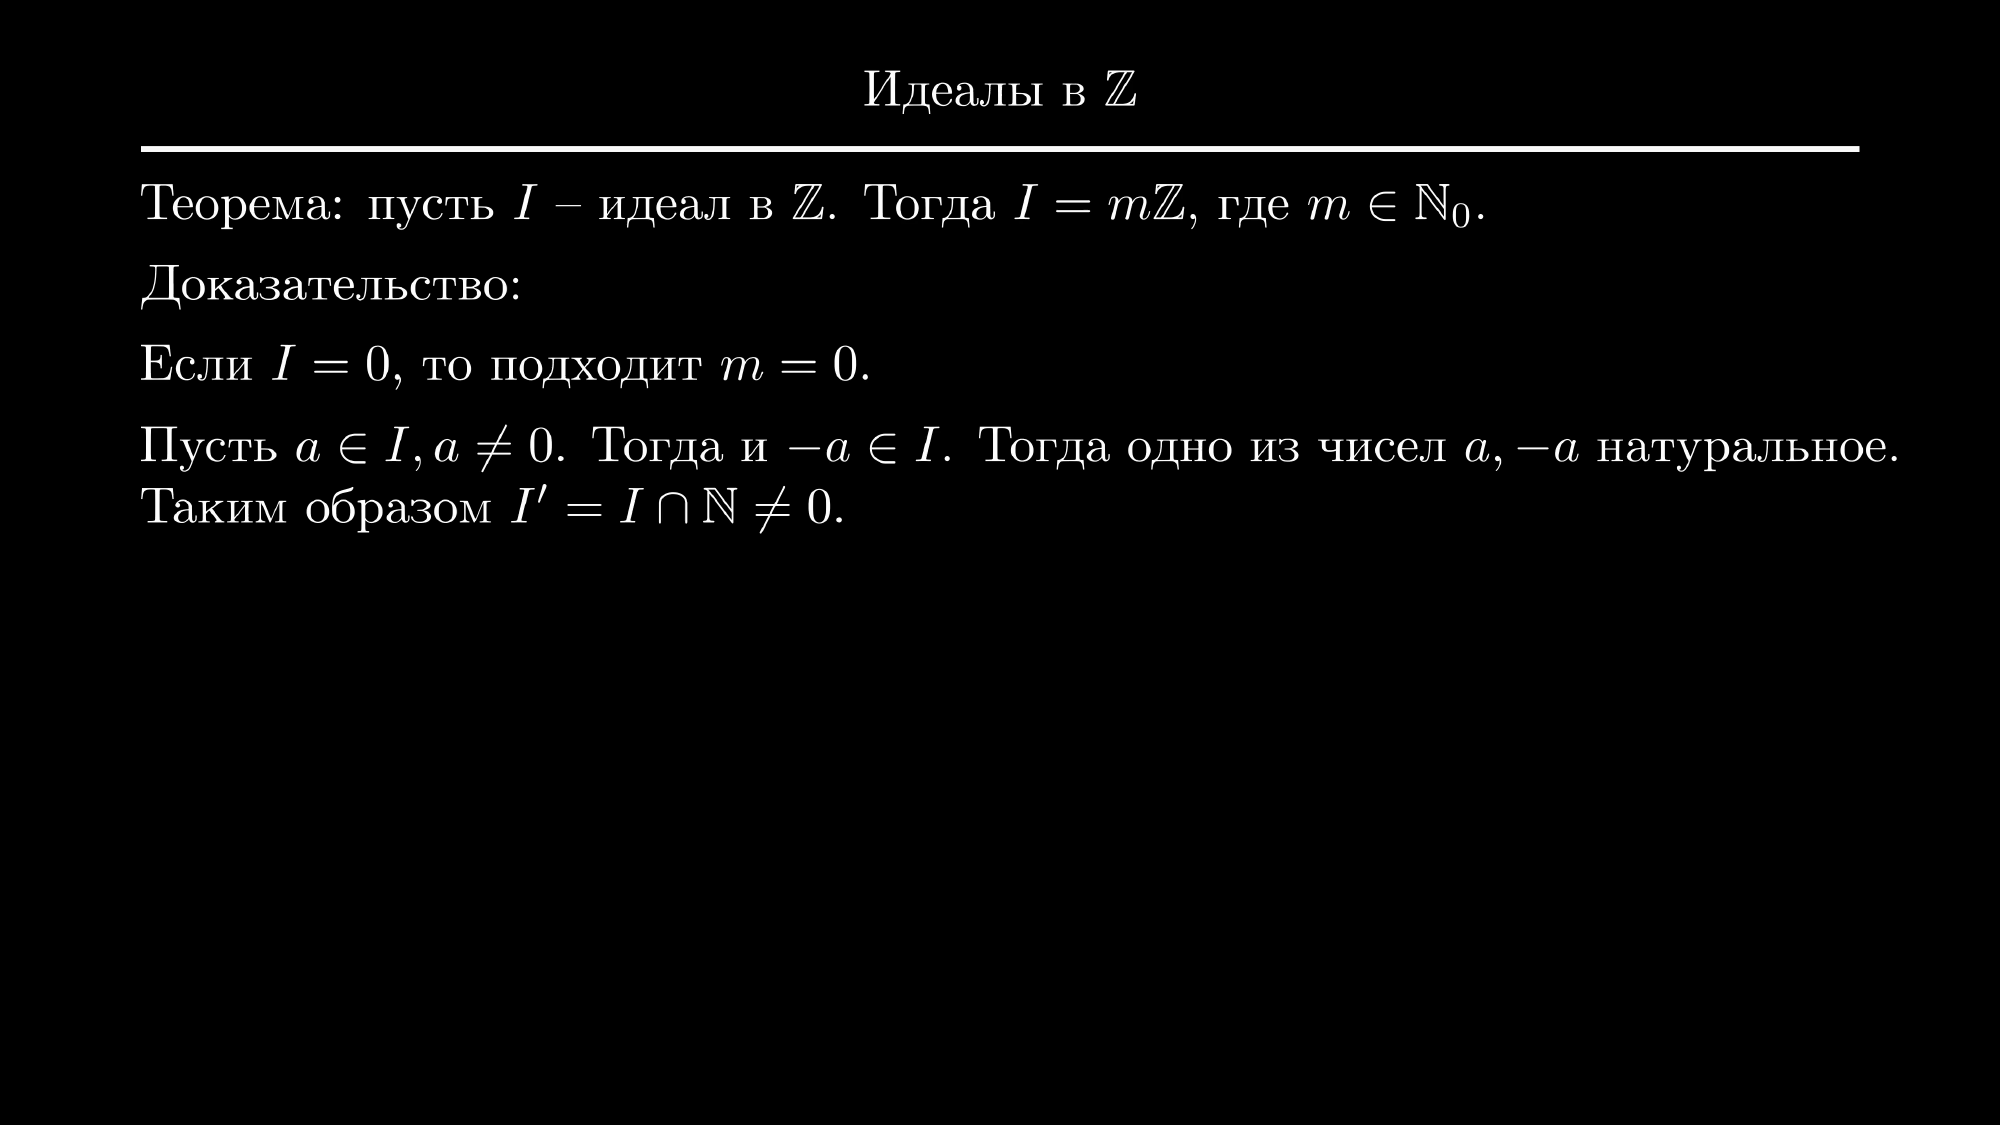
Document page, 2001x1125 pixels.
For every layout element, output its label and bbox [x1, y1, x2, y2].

text_box [0, 0, 2000, 1125]
